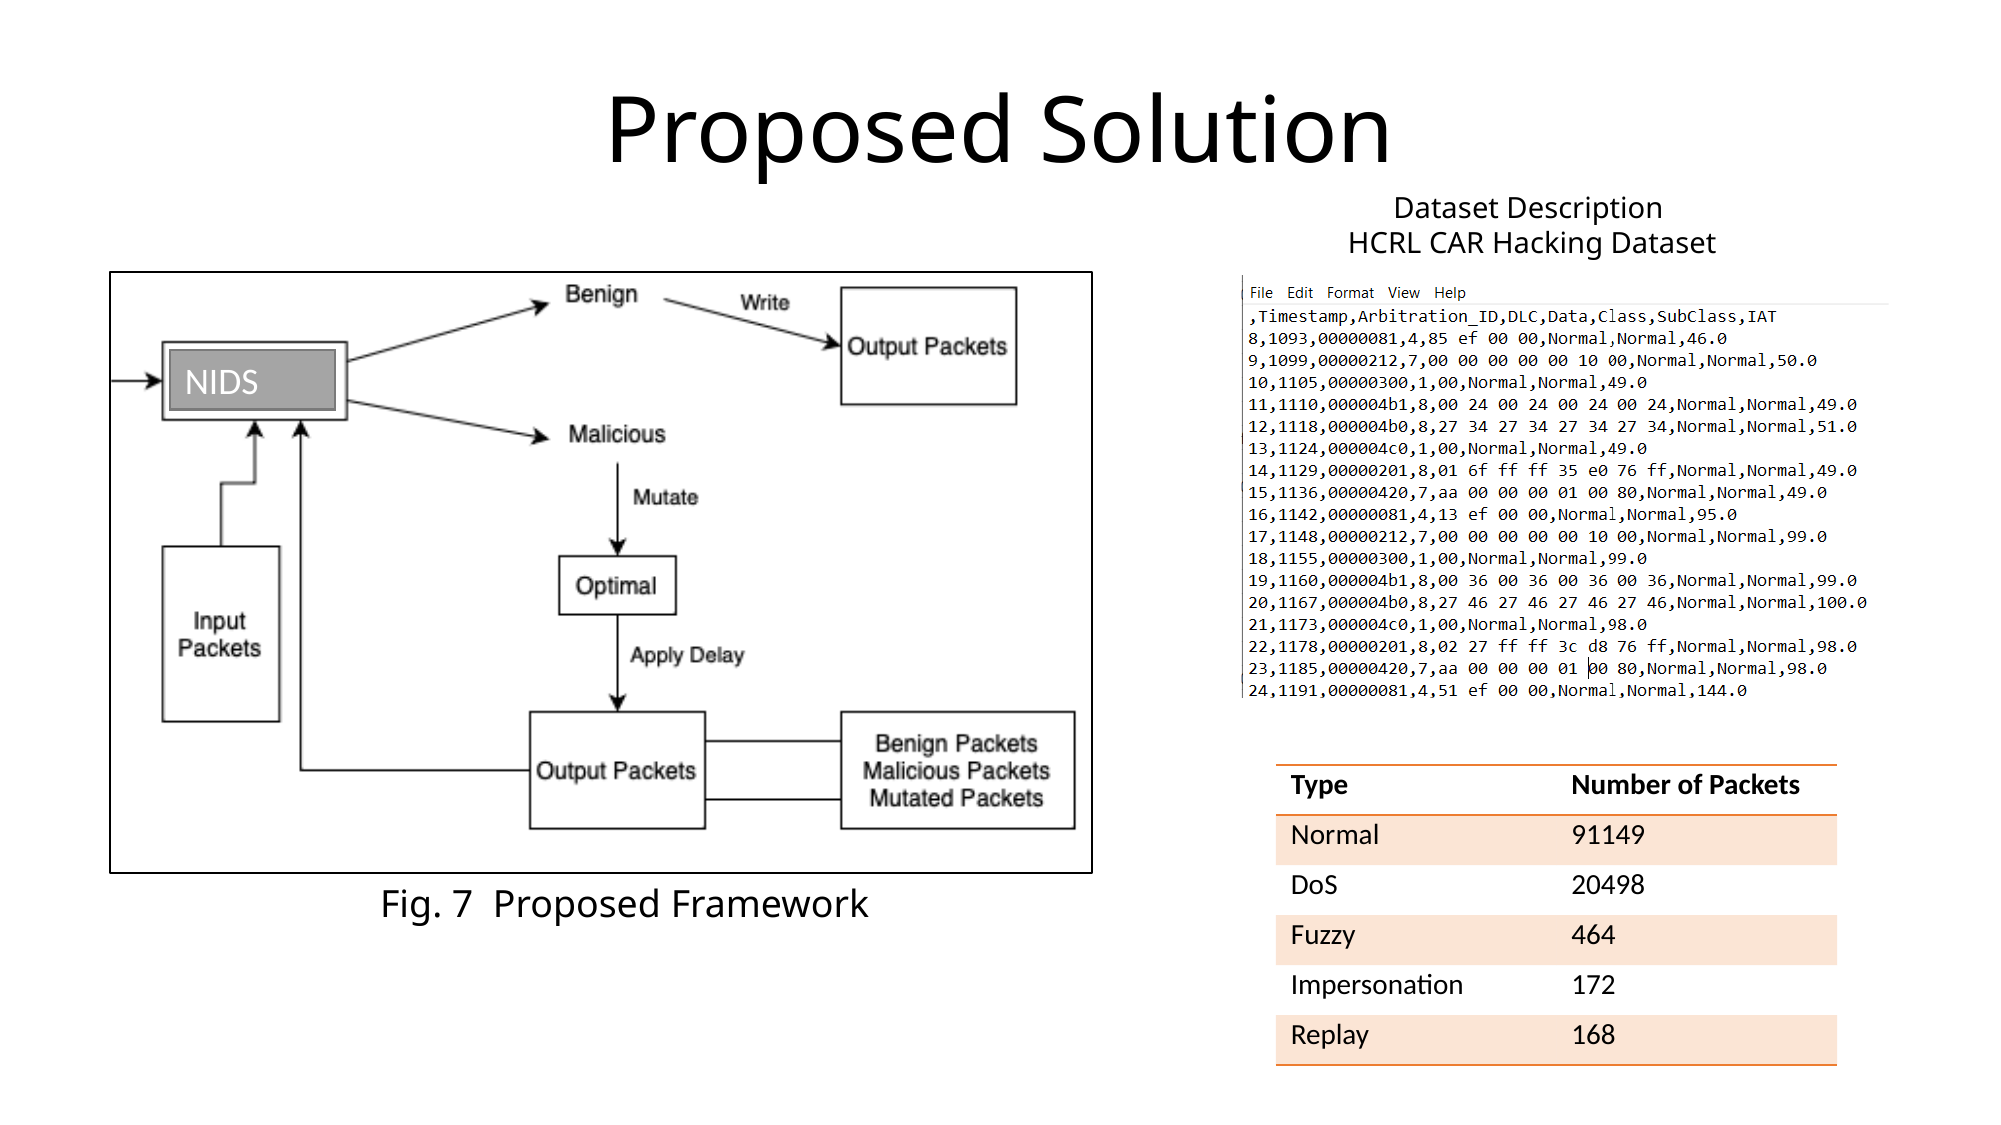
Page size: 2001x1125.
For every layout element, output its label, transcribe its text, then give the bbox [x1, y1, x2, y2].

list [111, 272, 1091, 873]
table_cell Replay [1276, 1015, 1556, 1064]
table_cell Impersonation [1276, 965, 1556, 1015]
table_header Type [1276, 766, 1556, 814]
table_cell 172 [1556, 965, 1837, 1015]
title Proposed Solution [137, 59, 1863, 206]
table_cell Fuzzy [1276, 915, 1556, 965]
text_box Fig. 7 Proposed Framework [365, 873, 915, 933]
table_cell 91149 [1556, 816, 1837, 865]
picture [1241, 275, 1889, 698]
table_cell 464 [1556, 915, 1837, 965]
table_header Number of Packets [1556, 766, 1837, 814]
table_cell Normal [1276, 816, 1556, 865]
table_cell 168 [1556, 1015, 1837, 1064]
table_cell DoS [1276, 865, 1556, 915]
table_cell 20498 [1556, 865, 1837, 915]
text_box Dataset Description HCRL CAR Hacking Dataset [1051, 182, 2000, 267]
